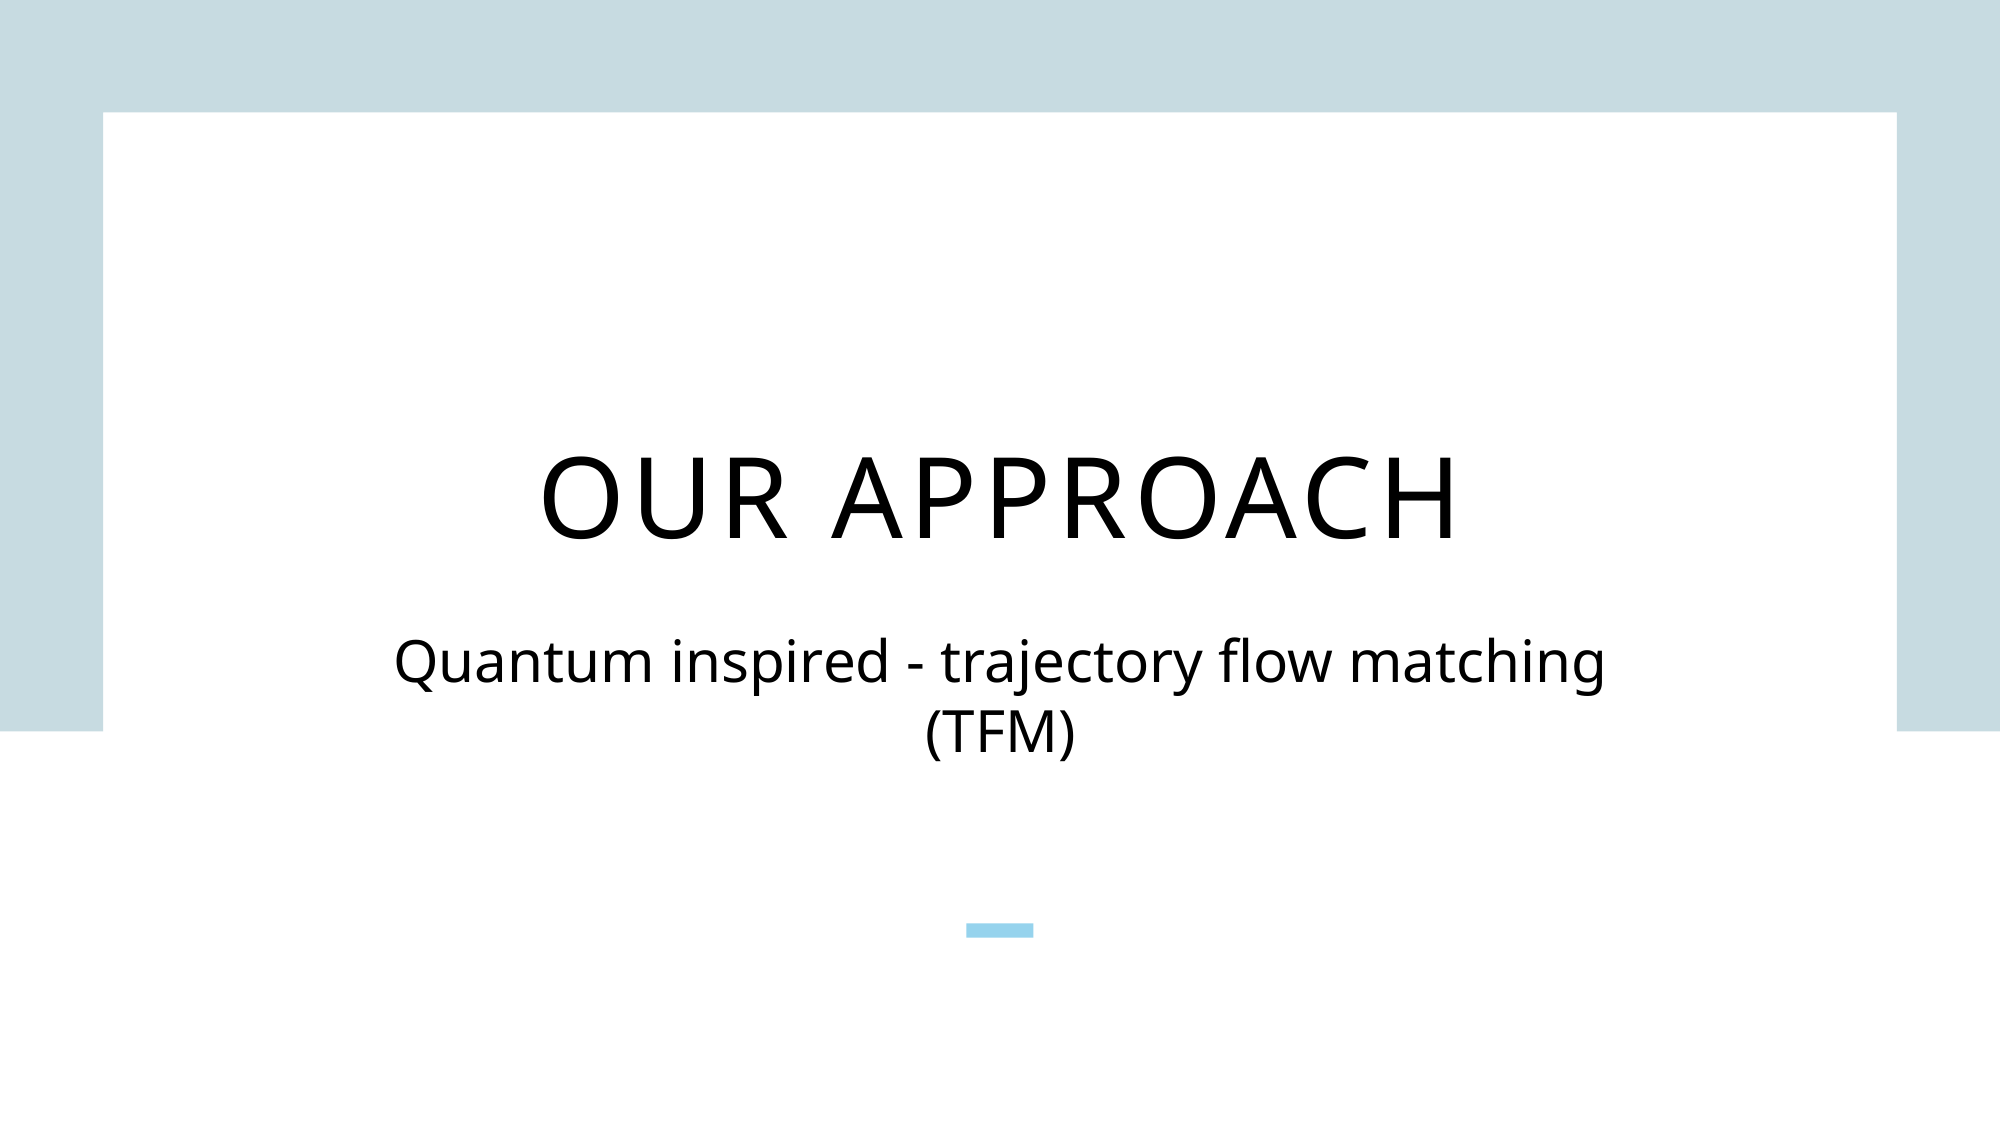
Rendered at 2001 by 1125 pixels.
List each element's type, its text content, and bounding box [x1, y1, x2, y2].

title Our Approach [160, 187, 1841, 563]
subtitle Quantum inspired - trajectory flow matching (TFM) [340, 623, 1661, 774]
